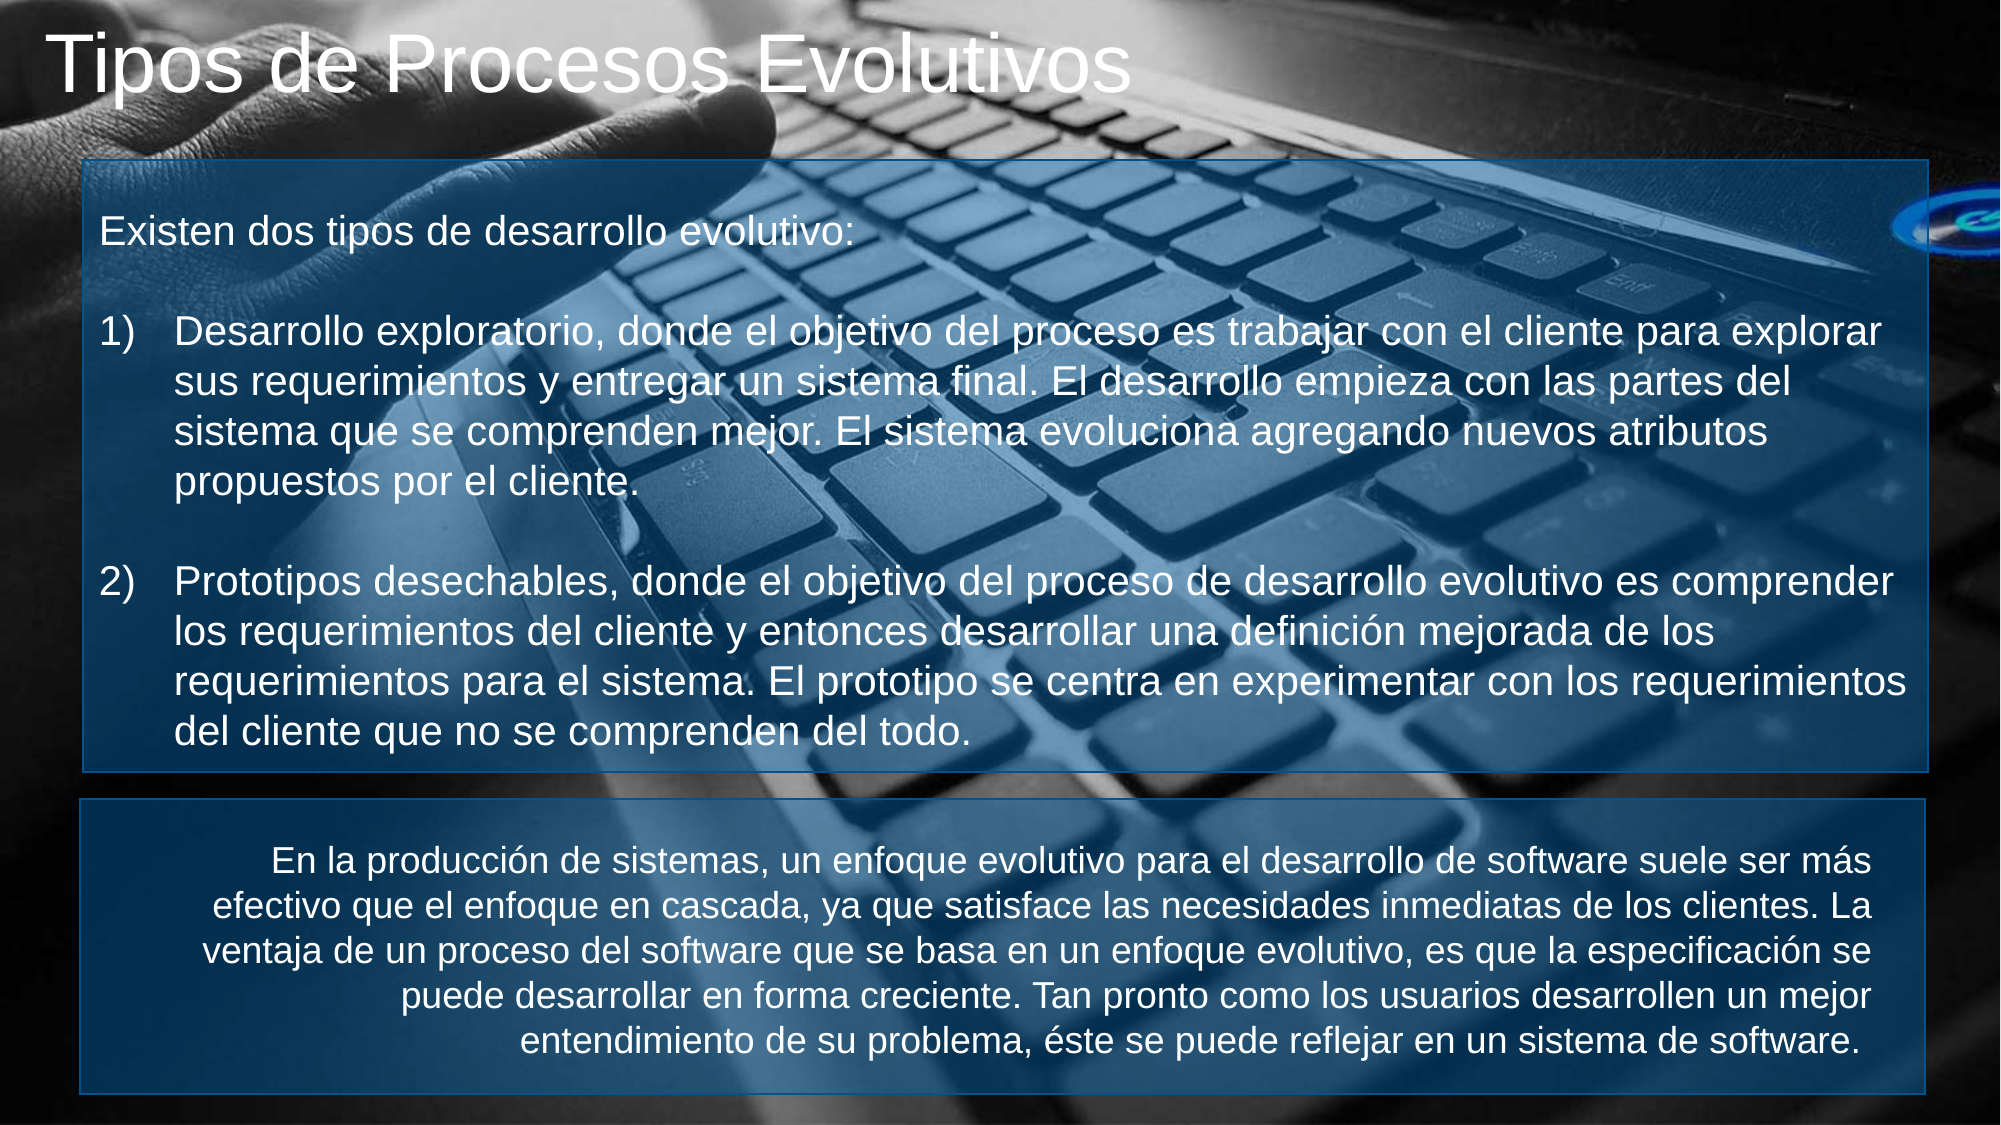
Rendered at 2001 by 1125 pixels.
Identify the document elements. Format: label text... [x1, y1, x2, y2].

text_box Existen dos tipos de desarrollo evolutivo: Desarrollo exploratorio, donde el objetivo del proceso es trabajar con el cliente para explorar sus requerimientos y entregar un sistema final. El desarrollo empieza con las partes del sistema que se comprenden mejor. El sistema evoluciona agregando nuevos atributos propuestos por el cliente. Prototipos desechables, donde el objetivo del proceso de desarrollo evolutivo es comprender los requerimientos del cliente y entonces desarrollar una definición mejorada de los requerimientos para el sistema. El prototipo se centra en experimentar con los requerimientos del cliente que no se comprenden del todo. [84, 196, 1935, 762]
text_box [82, 159, 1929, 773]
picture [0, 0, 2001, 1125]
text_box En la producción de sistemas, un enfoque evolutivo para el desarrollo de software suele ser más efectivo que el enfoque en cascada, ya que satisface las necesidades inmediatas de los clientes. La ventaja de un proceso del software que se basa en un enfoque evolutivo, es que la especificación se puede desarrollar en forma creciente. Tan pronto como los usuarios desarrollen un mejor entendimiento de su problema, éste se puede reflejar en un sistema de software. [158, 828, 1887, 1069]
text_box [79, 798, 1926, 1095]
